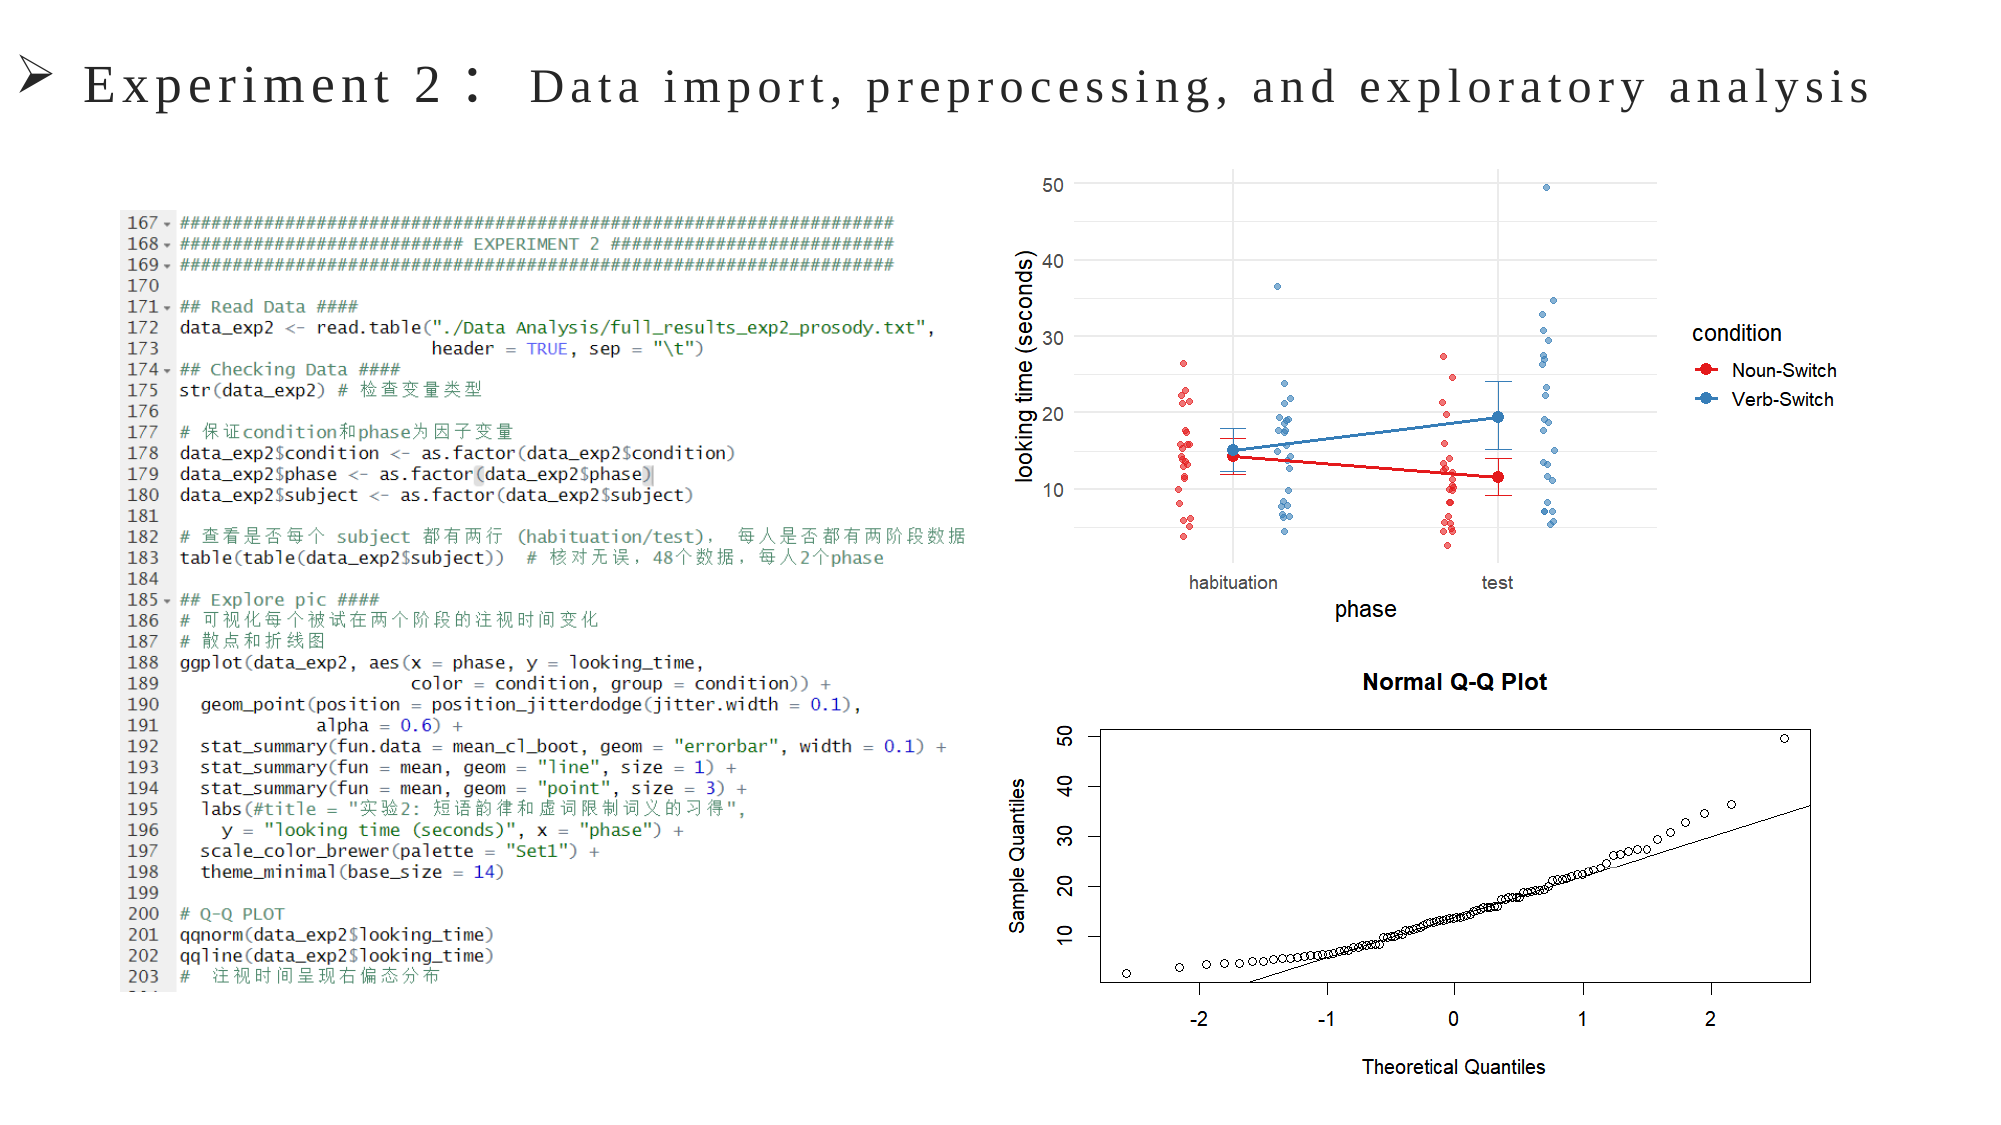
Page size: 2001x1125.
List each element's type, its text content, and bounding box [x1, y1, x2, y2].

title Experiment 2：Data import, preprocessing, and exploratory analysis [0, 21, 2000, 140]
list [119, 209, 994, 992]
picture [1001, 158, 1861, 1105]
